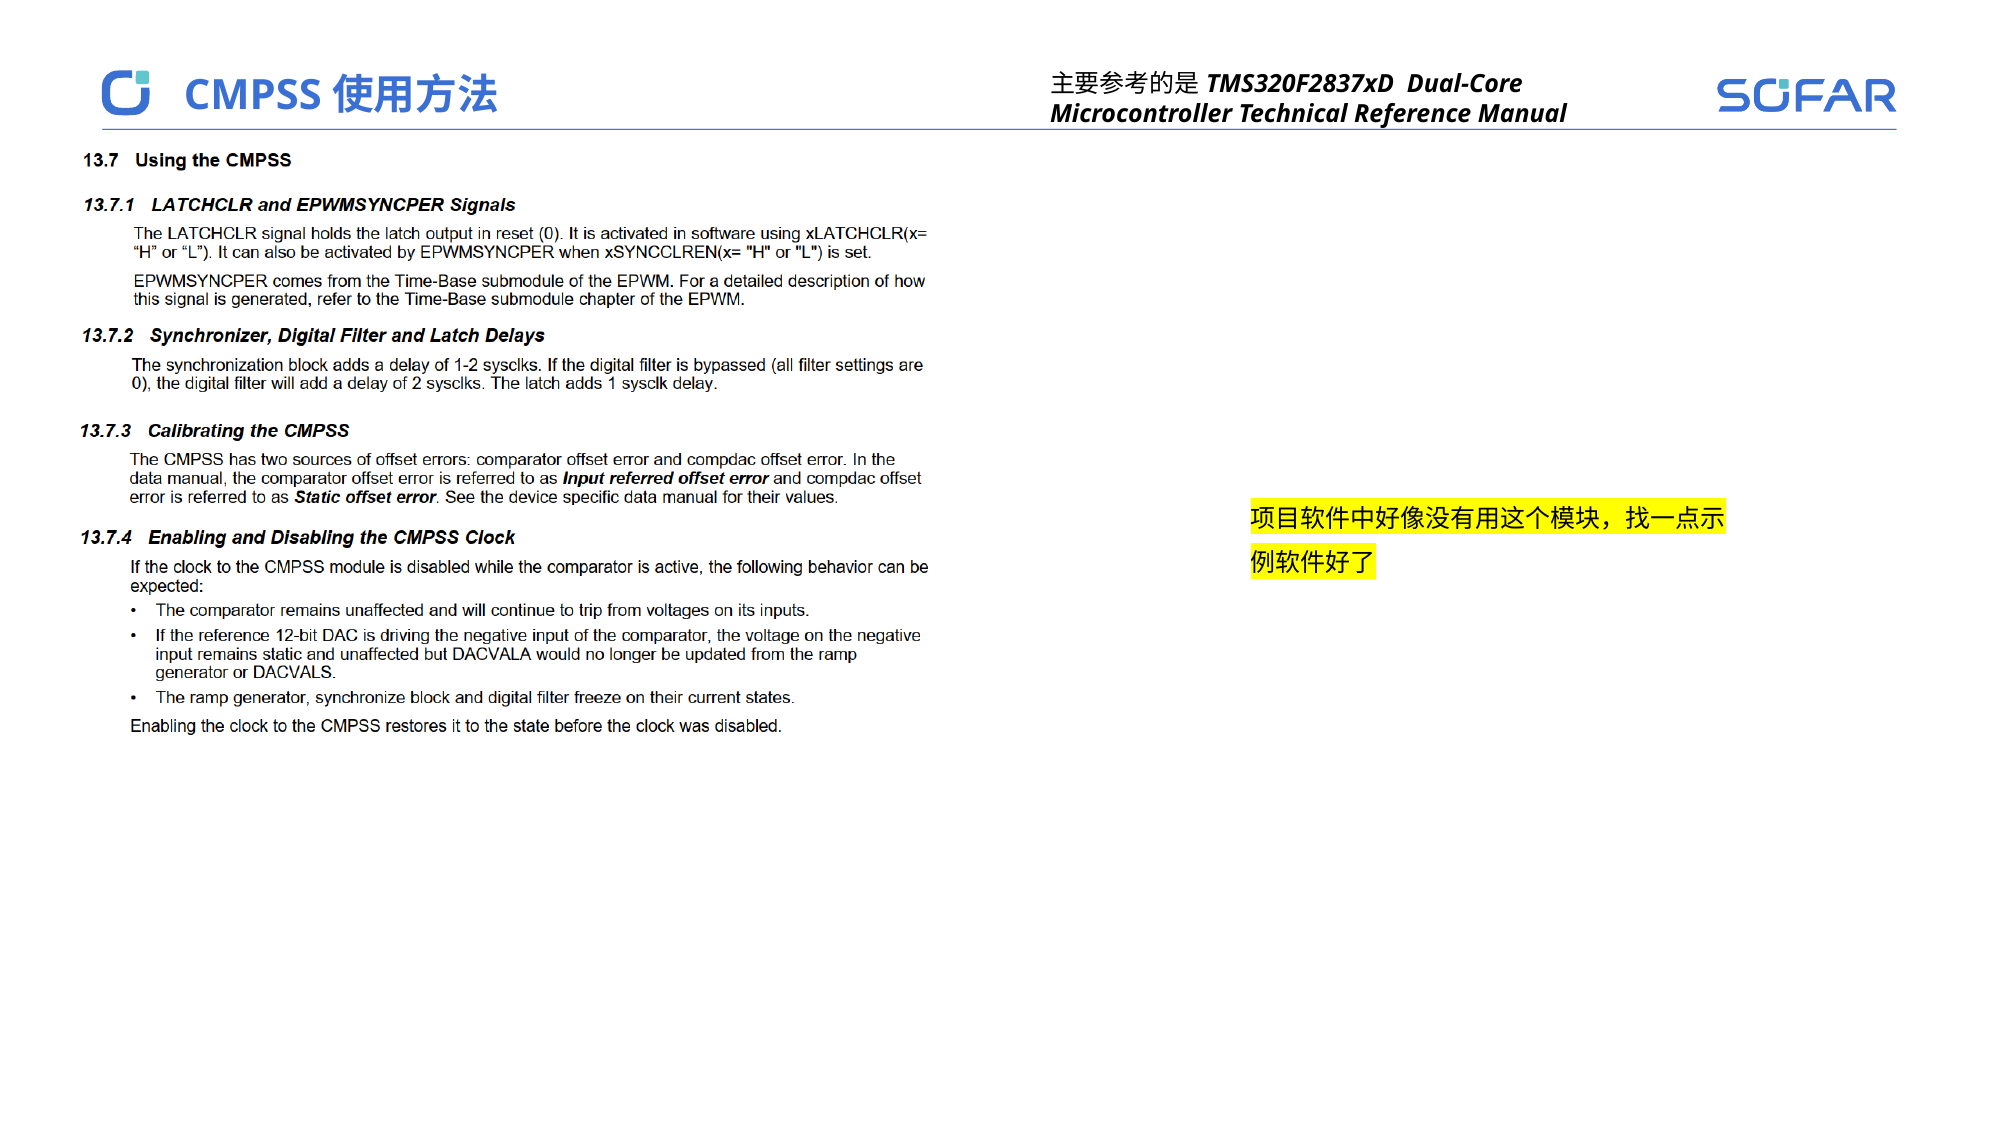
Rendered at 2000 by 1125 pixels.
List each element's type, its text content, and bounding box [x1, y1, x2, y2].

picture [102, 78, 1897, 130]
picture [78, 324, 928, 395]
list CMPSS使用方法 [169, 60, 1035, 113]
text_box 主要参考的是TMS320F2837xD Dual-Core Microcontroller Technical Reference Manual [1035, 60, 1688, 121]
text_box 项目软件中好像没有用这个模块，找一点示例软件好了 [1236, 479, 1755, 531]
picture [78, 526, 931, 736]
picture [78, 416, 923, 505]
picture [78, 148, 932, 311]
